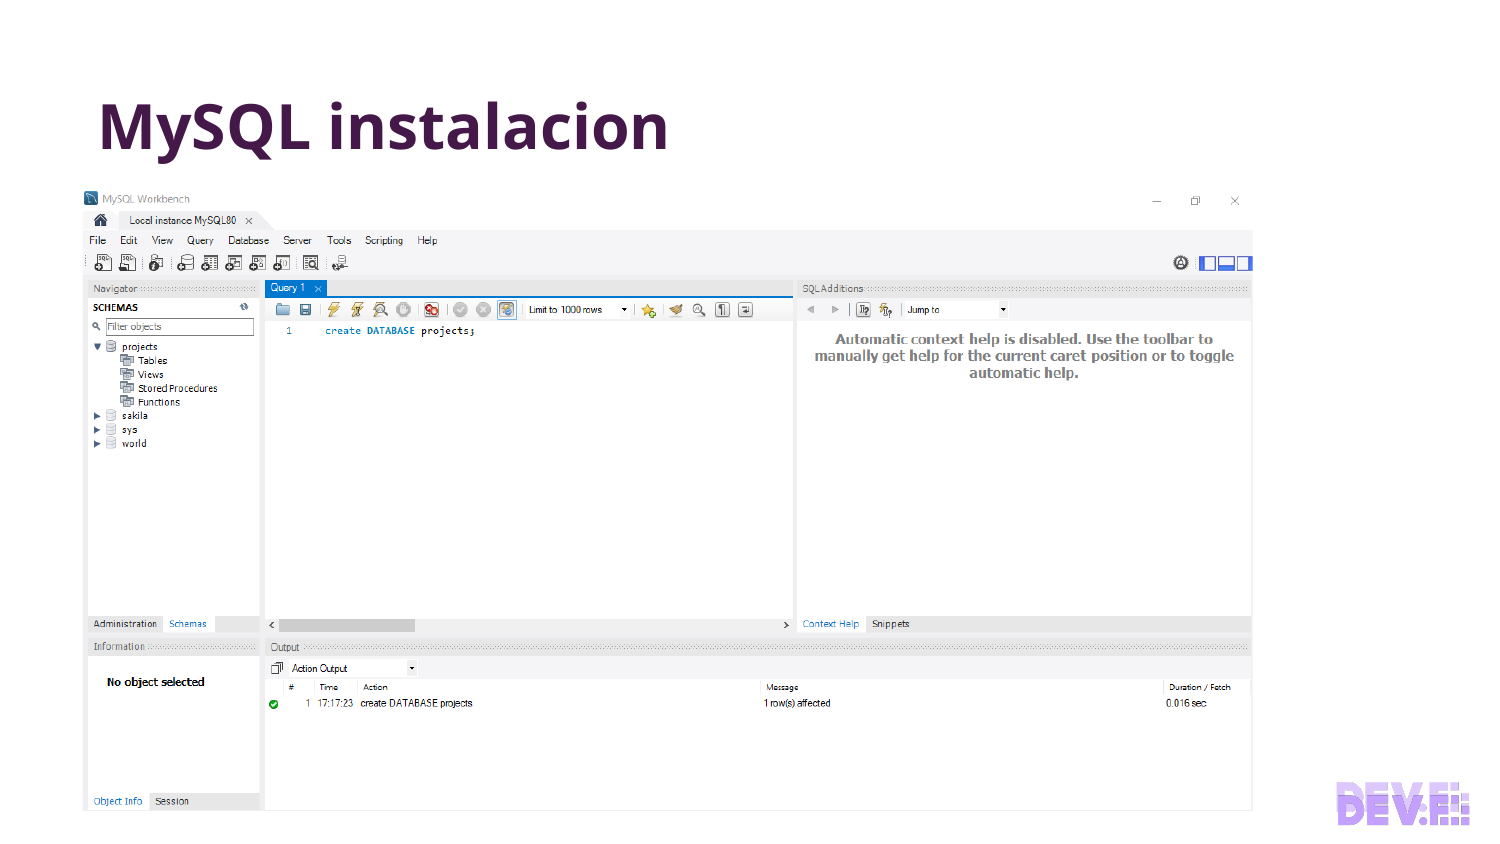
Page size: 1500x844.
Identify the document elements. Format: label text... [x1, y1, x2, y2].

picture [1330, 776, 1474, 826]
text_box MySQL instalacion [82, 71, 1418, 174]
picture [82, 190, 1254, 812]
